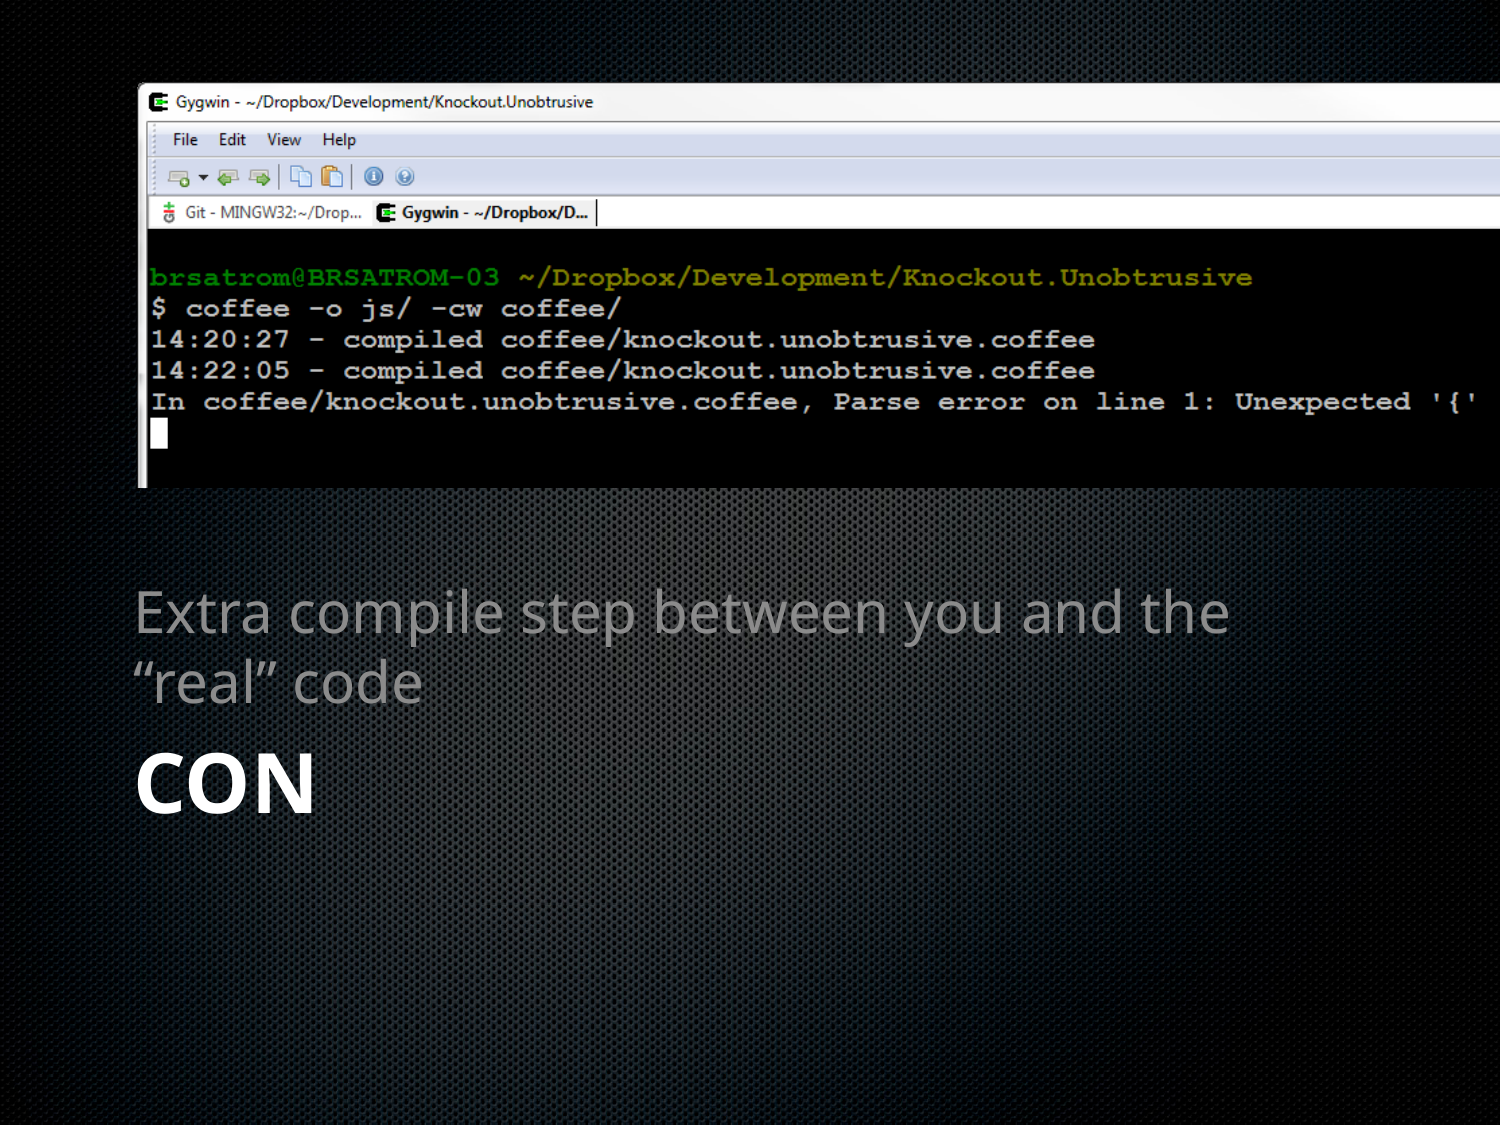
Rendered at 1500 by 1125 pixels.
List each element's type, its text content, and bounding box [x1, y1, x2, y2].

title Con [118, 723, 1394, 947]
picture [0, 0, 1500, 1125]
list Extra compile step between you and the “real” code [118, 476, 1394, 723]
